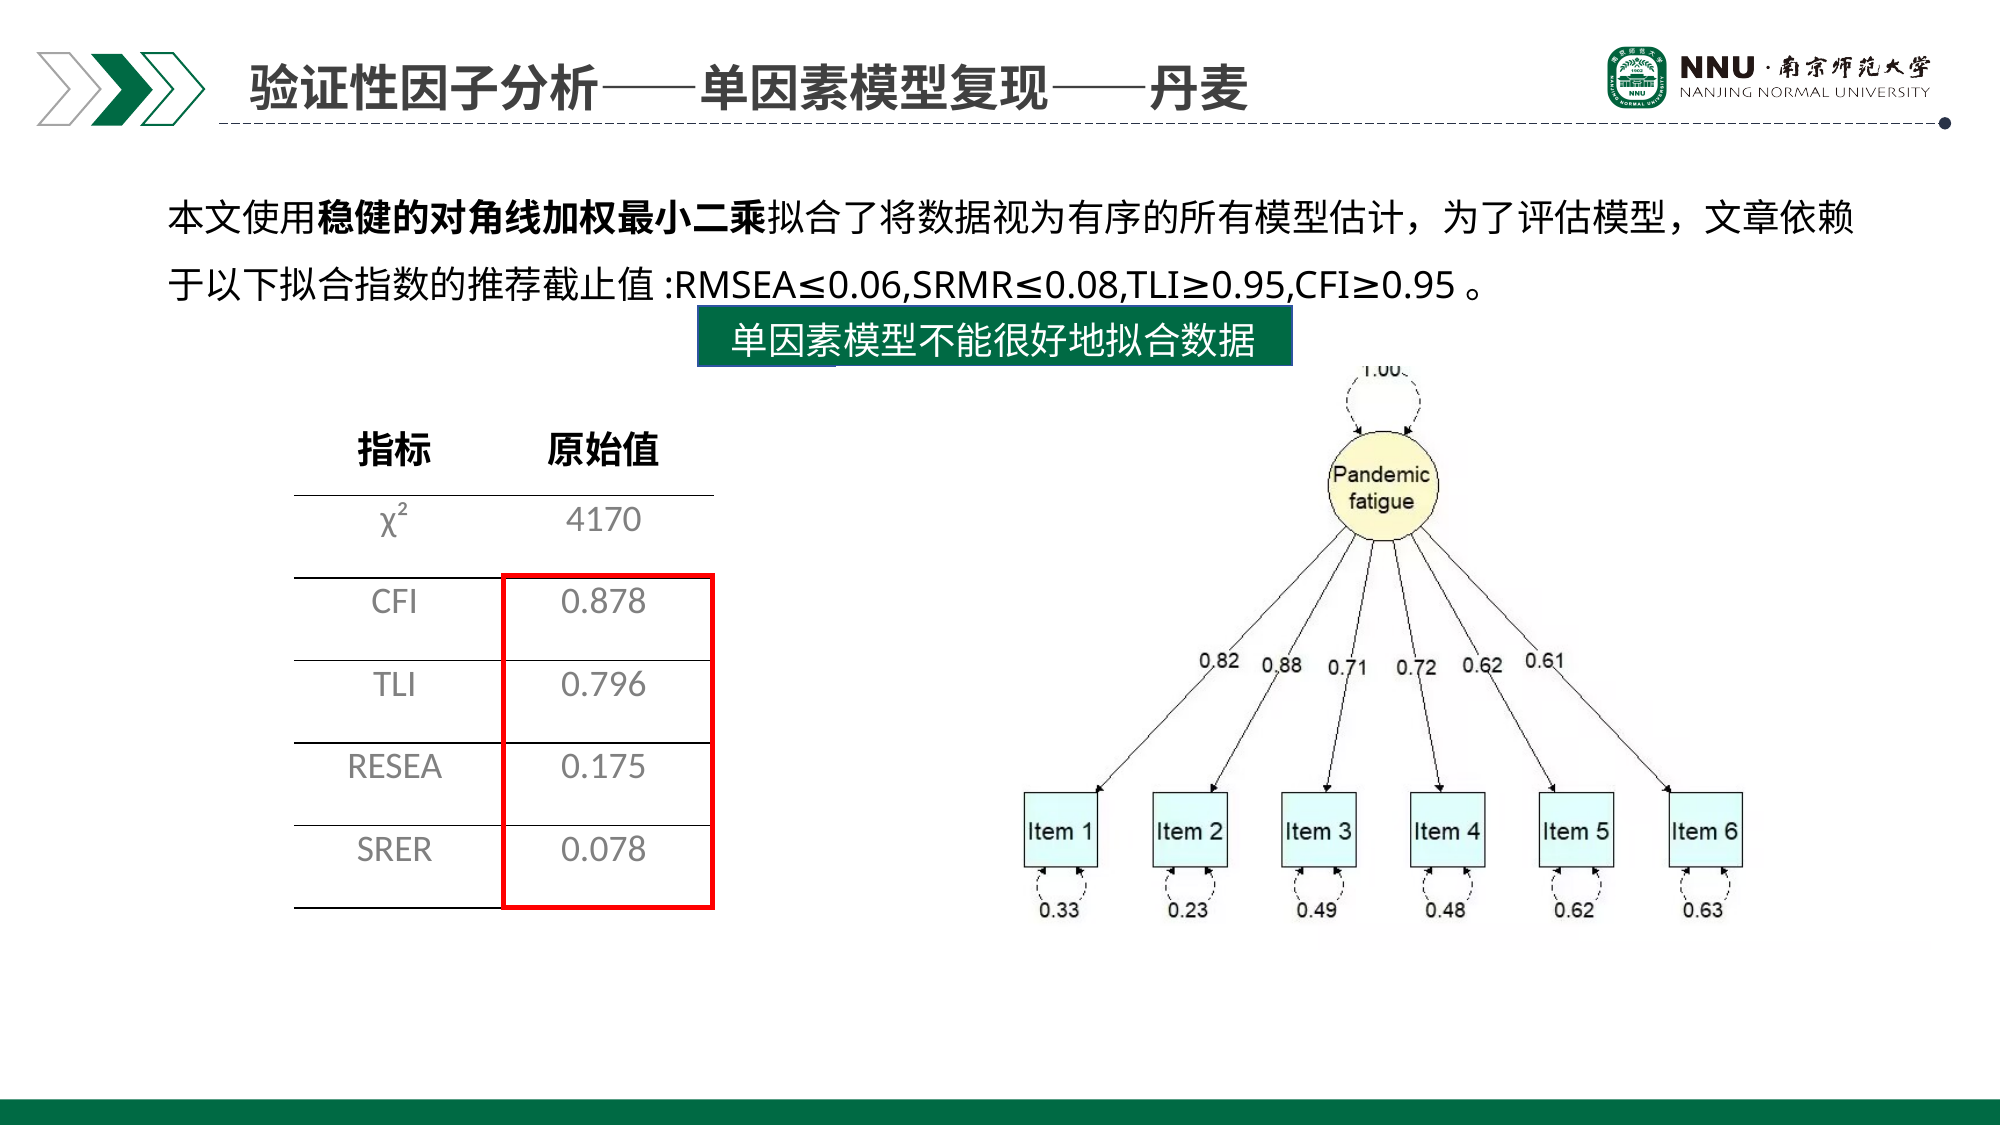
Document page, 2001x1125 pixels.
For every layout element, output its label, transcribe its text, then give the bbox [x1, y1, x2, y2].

table_cell TLI [296, 661, 494, 742]
text_box [0, 1098, 2000, 1125]
table_cell χ² [296, 496, 494, 577]
table_cell 0.078 [496, 826, 503, 907]
picture [836, 365, 1931, 950]
table_cell 0.796 [496, 661, 503, 742]
table_cell SRER [296, 826, 494, 907]
table_cell RESEA [296, 744, 494, 825]
table_cell 4170 [496, 496, 712, 577]
table_header 原始值 [496, 414, 712, 495]
table_cell CFI [296, 579, 494, 660]
table_cell 0.175 [496, 744, 503, 825]
text_box [142, 53, 205, 125]
table_cell 0.878 [496, 579, 503, 660]
picture [1583, 0, 1960, 215]
text_box [90, 53, 153, 126]
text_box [684, 305, 1303, 372]
text_box [503, 574, 714, 908]
table_header 指标 [296, 414, 494, 495]
text_box 本文使用稳健的对角线加权最小二乘拟合了将数据视为有序的所有模型估计，为了评估模型，文章依赖于以下拟合指数的推荐截止值:RMSEA≤0.06,SRMR≤0.08,TLI≥0.95,CFI≥0.95。 [152, 163, 1890, 314]
text_box 验证性因子分析——单因素模型复现——丹麦 [234, 49, 1265, 122]
text_box [38, 53, 101, 125]
